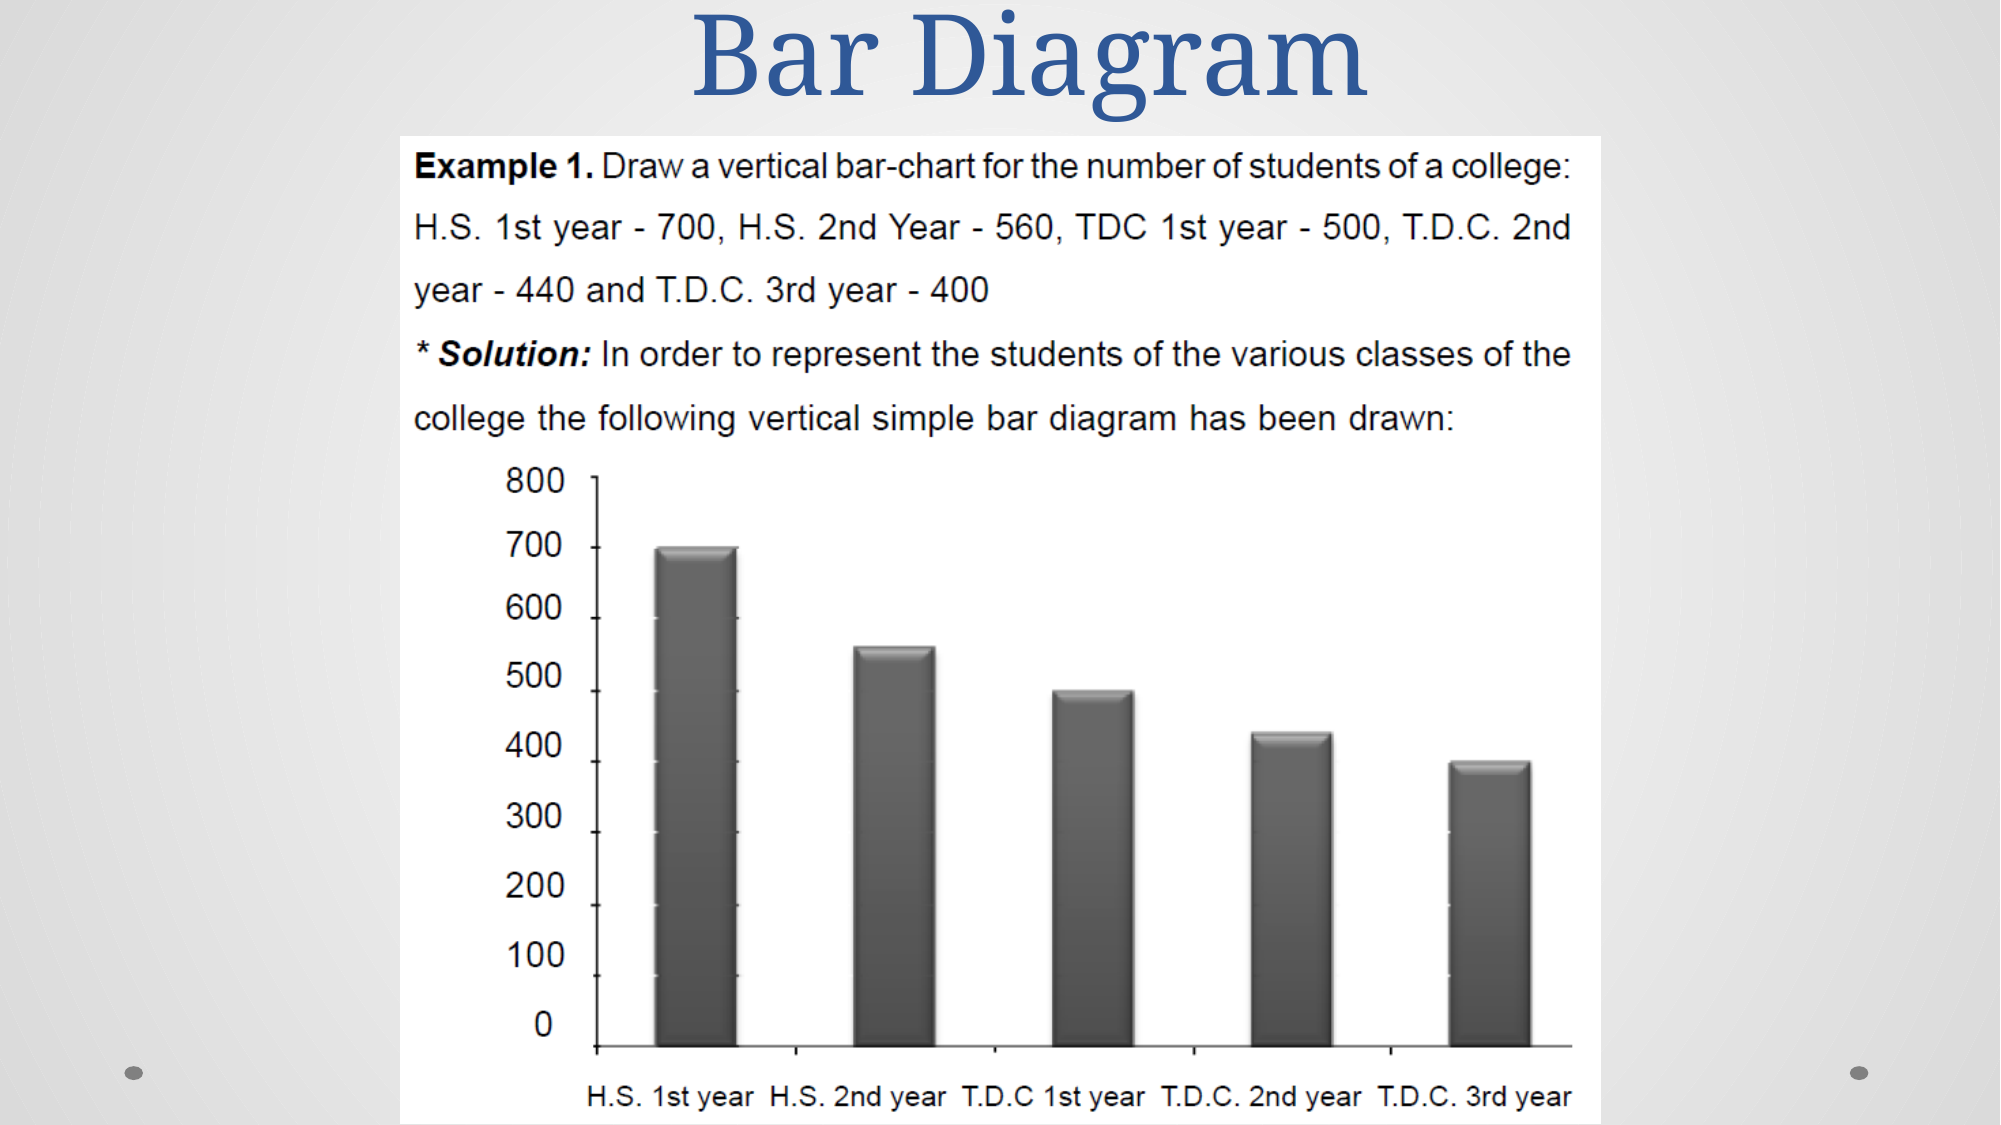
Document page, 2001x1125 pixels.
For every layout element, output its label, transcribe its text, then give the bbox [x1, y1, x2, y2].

picture [400, 136, 1601, 1124]
title Bar Diagram [61, 19, 2000, 126]
